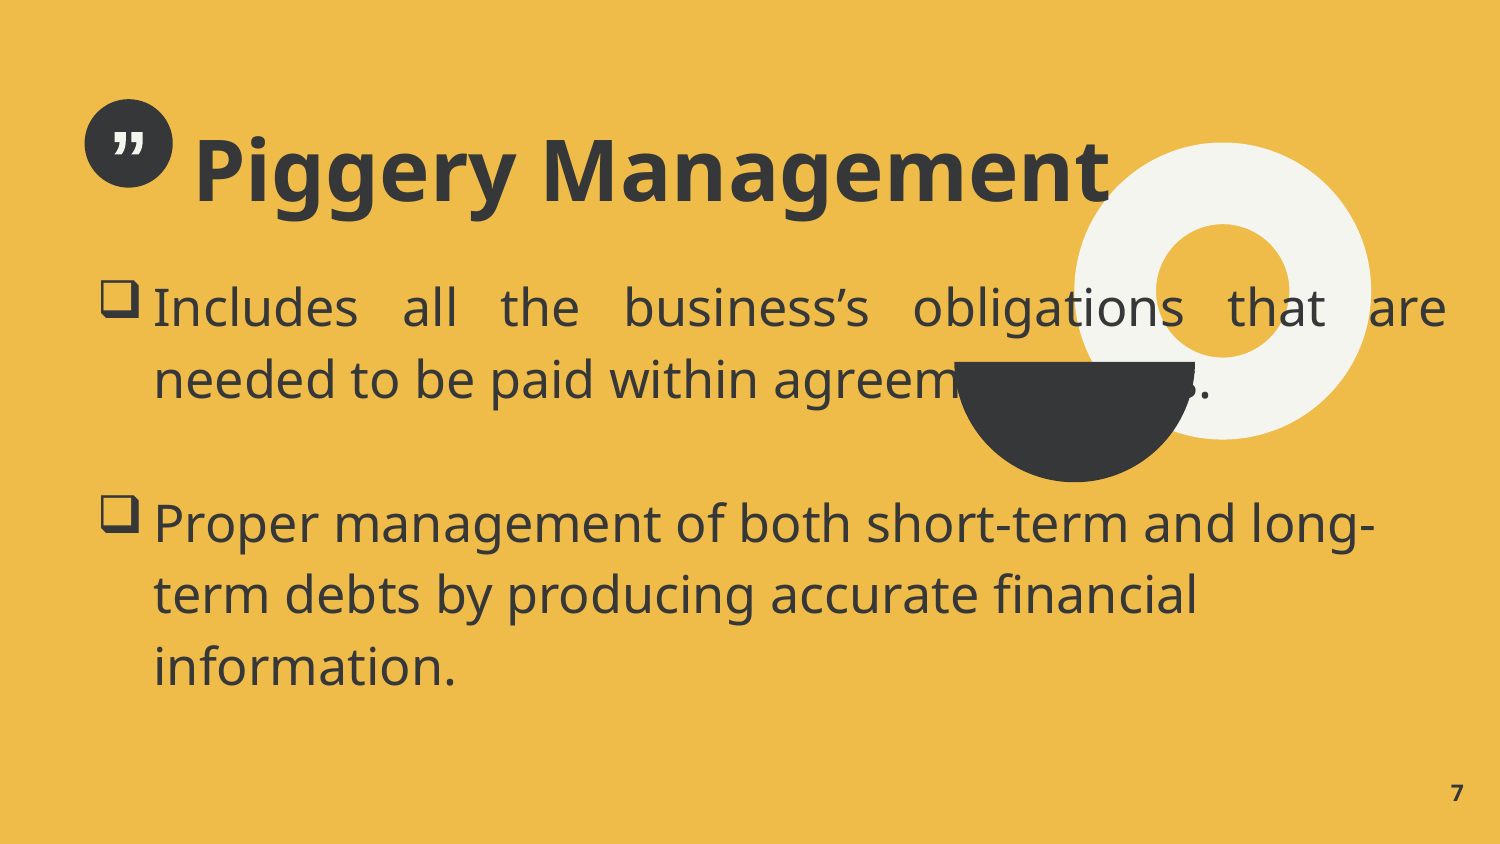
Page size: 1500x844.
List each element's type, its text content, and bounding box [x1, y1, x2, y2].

slide_number 7 [1374, 780, 1464, 809]
list Piggery Management [192, 0, 1162, 219]
text_box Includes all the business’s obligations that are needed to be paid within agreement terms. Proper management of both short-term and long-term debts by producing accurate financial information. [81, 250, 1464, 780]
